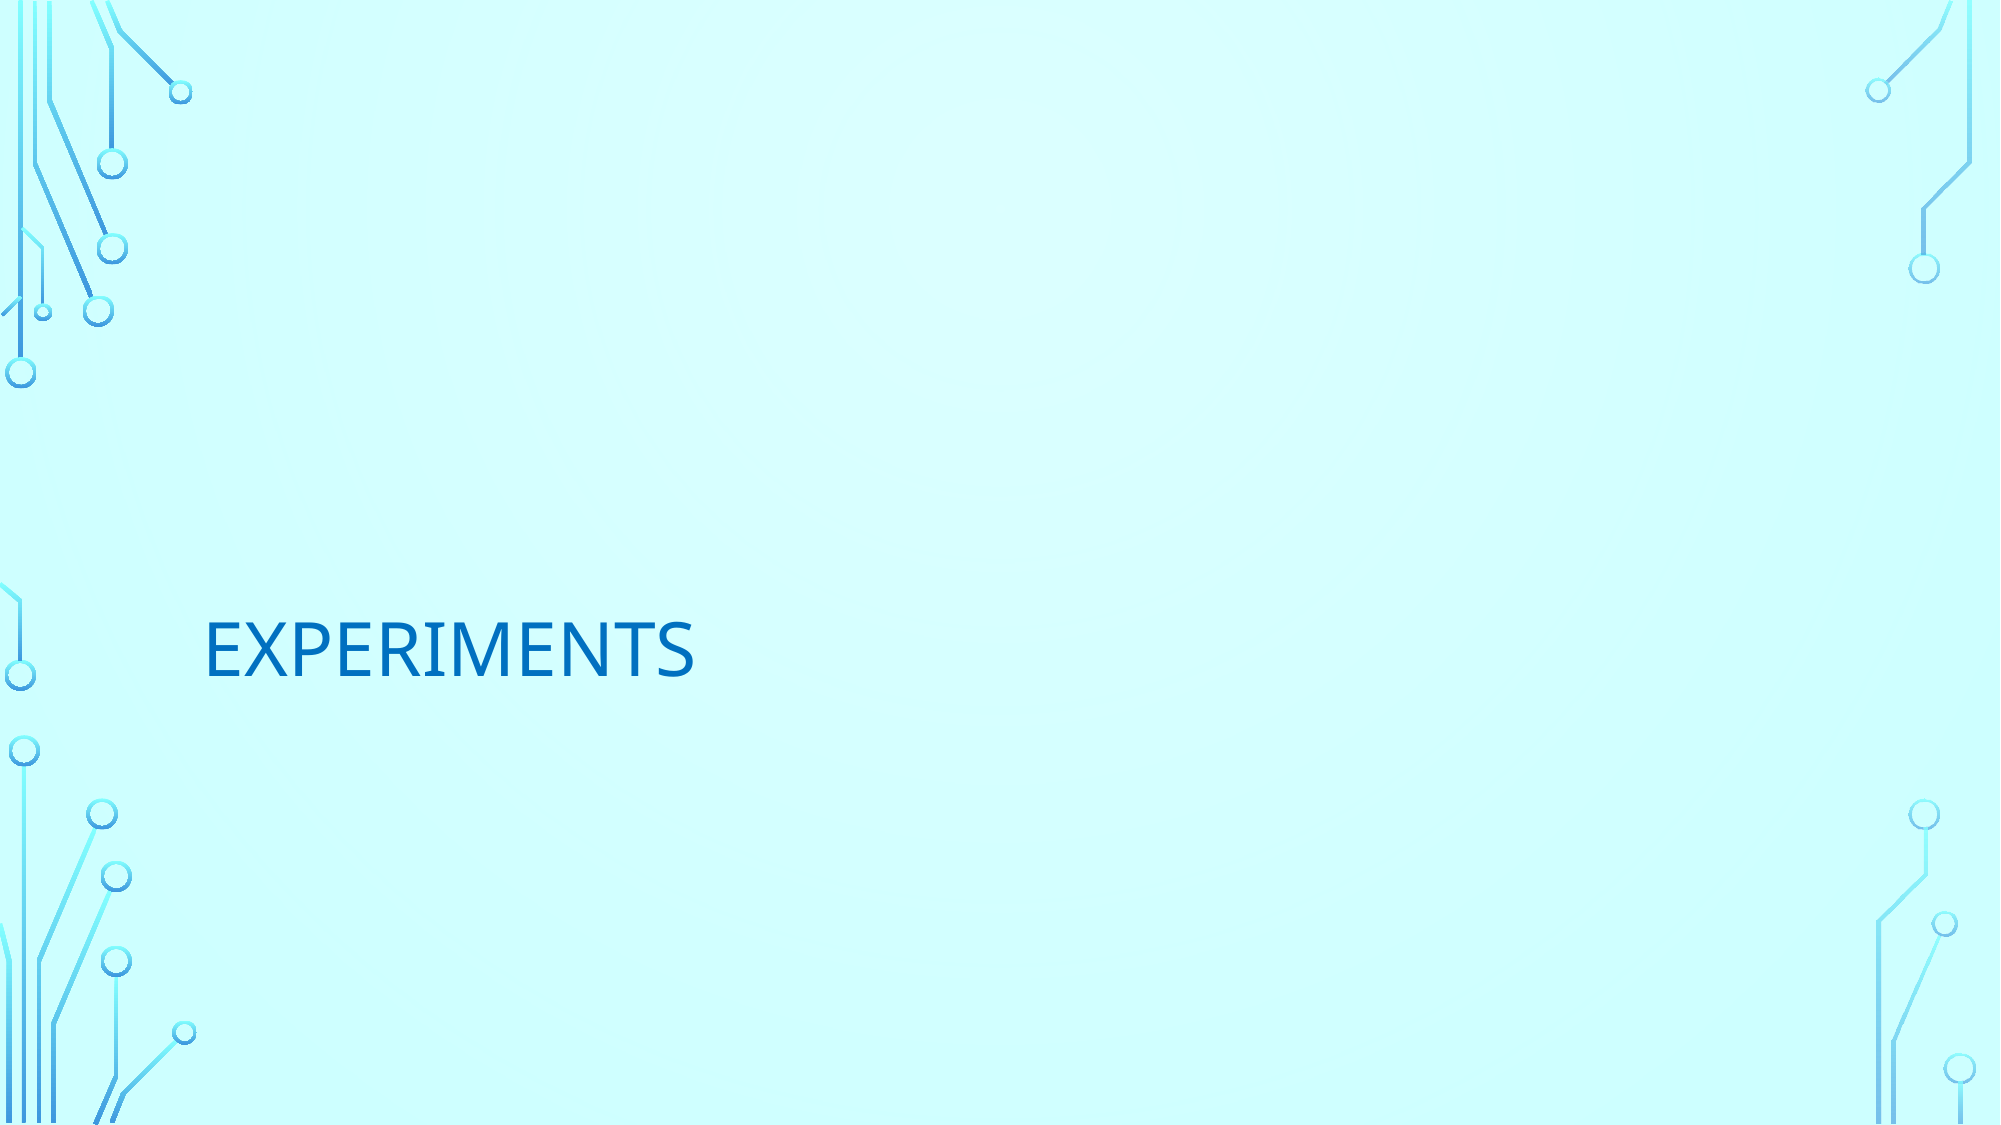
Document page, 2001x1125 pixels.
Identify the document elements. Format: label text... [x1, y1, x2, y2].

title EXPERIMENTS [187, 232, 1813, 701]
